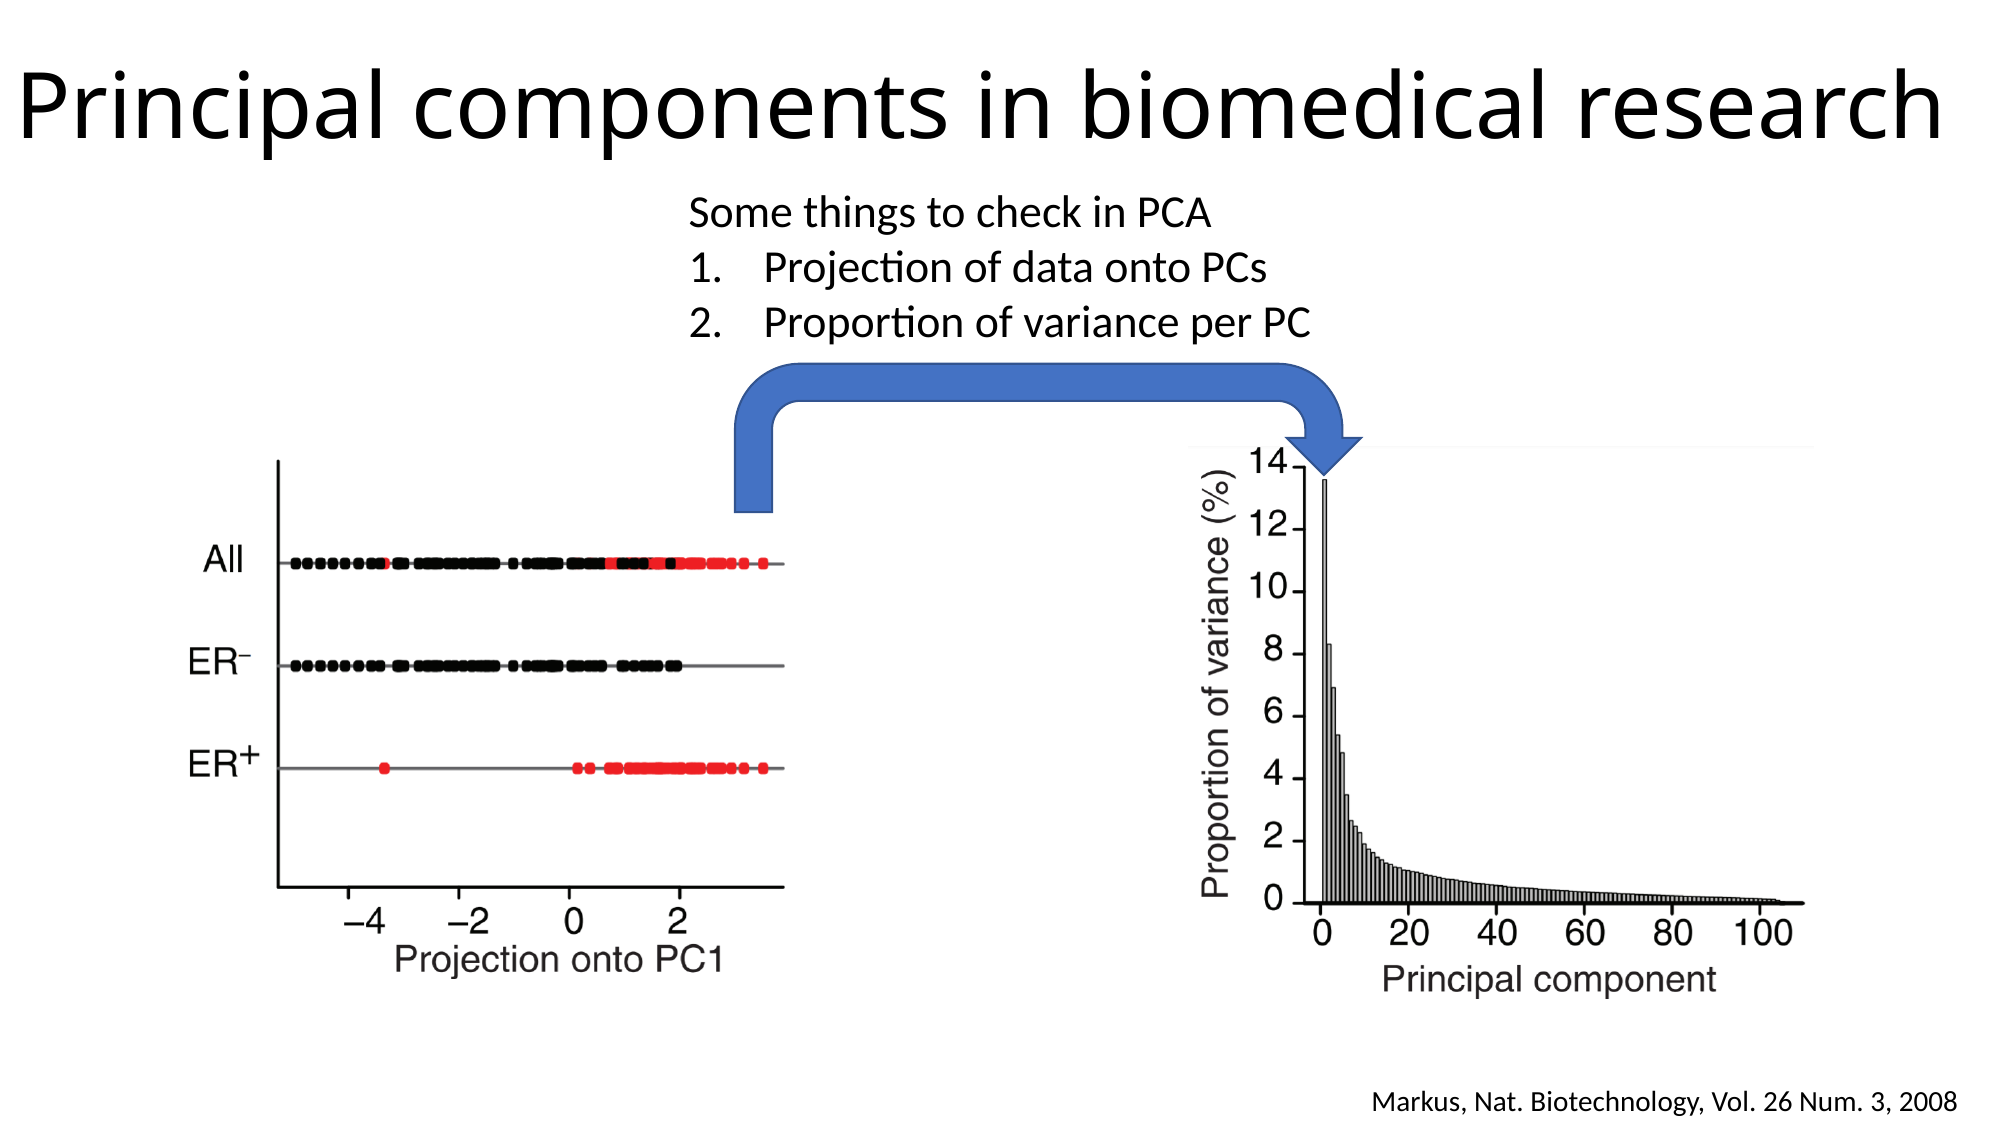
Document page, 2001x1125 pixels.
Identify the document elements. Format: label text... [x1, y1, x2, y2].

text_box Markus, Nat. Biotechnology, Vol. 26 Num. 3, 2008 [1356, 1075, 1999, 1125]
title Principal components in biomedical research [0, 0, 2000, 218]
picture [1188, 446, 1814, 1003]
text_box Some things to check in PCA Projection of data onto PCs Proportion of variance per PC [673, 174, 1423, 355]
picture [185, 447, 812, 979]
text_box [733, 362, 1364, 447]
